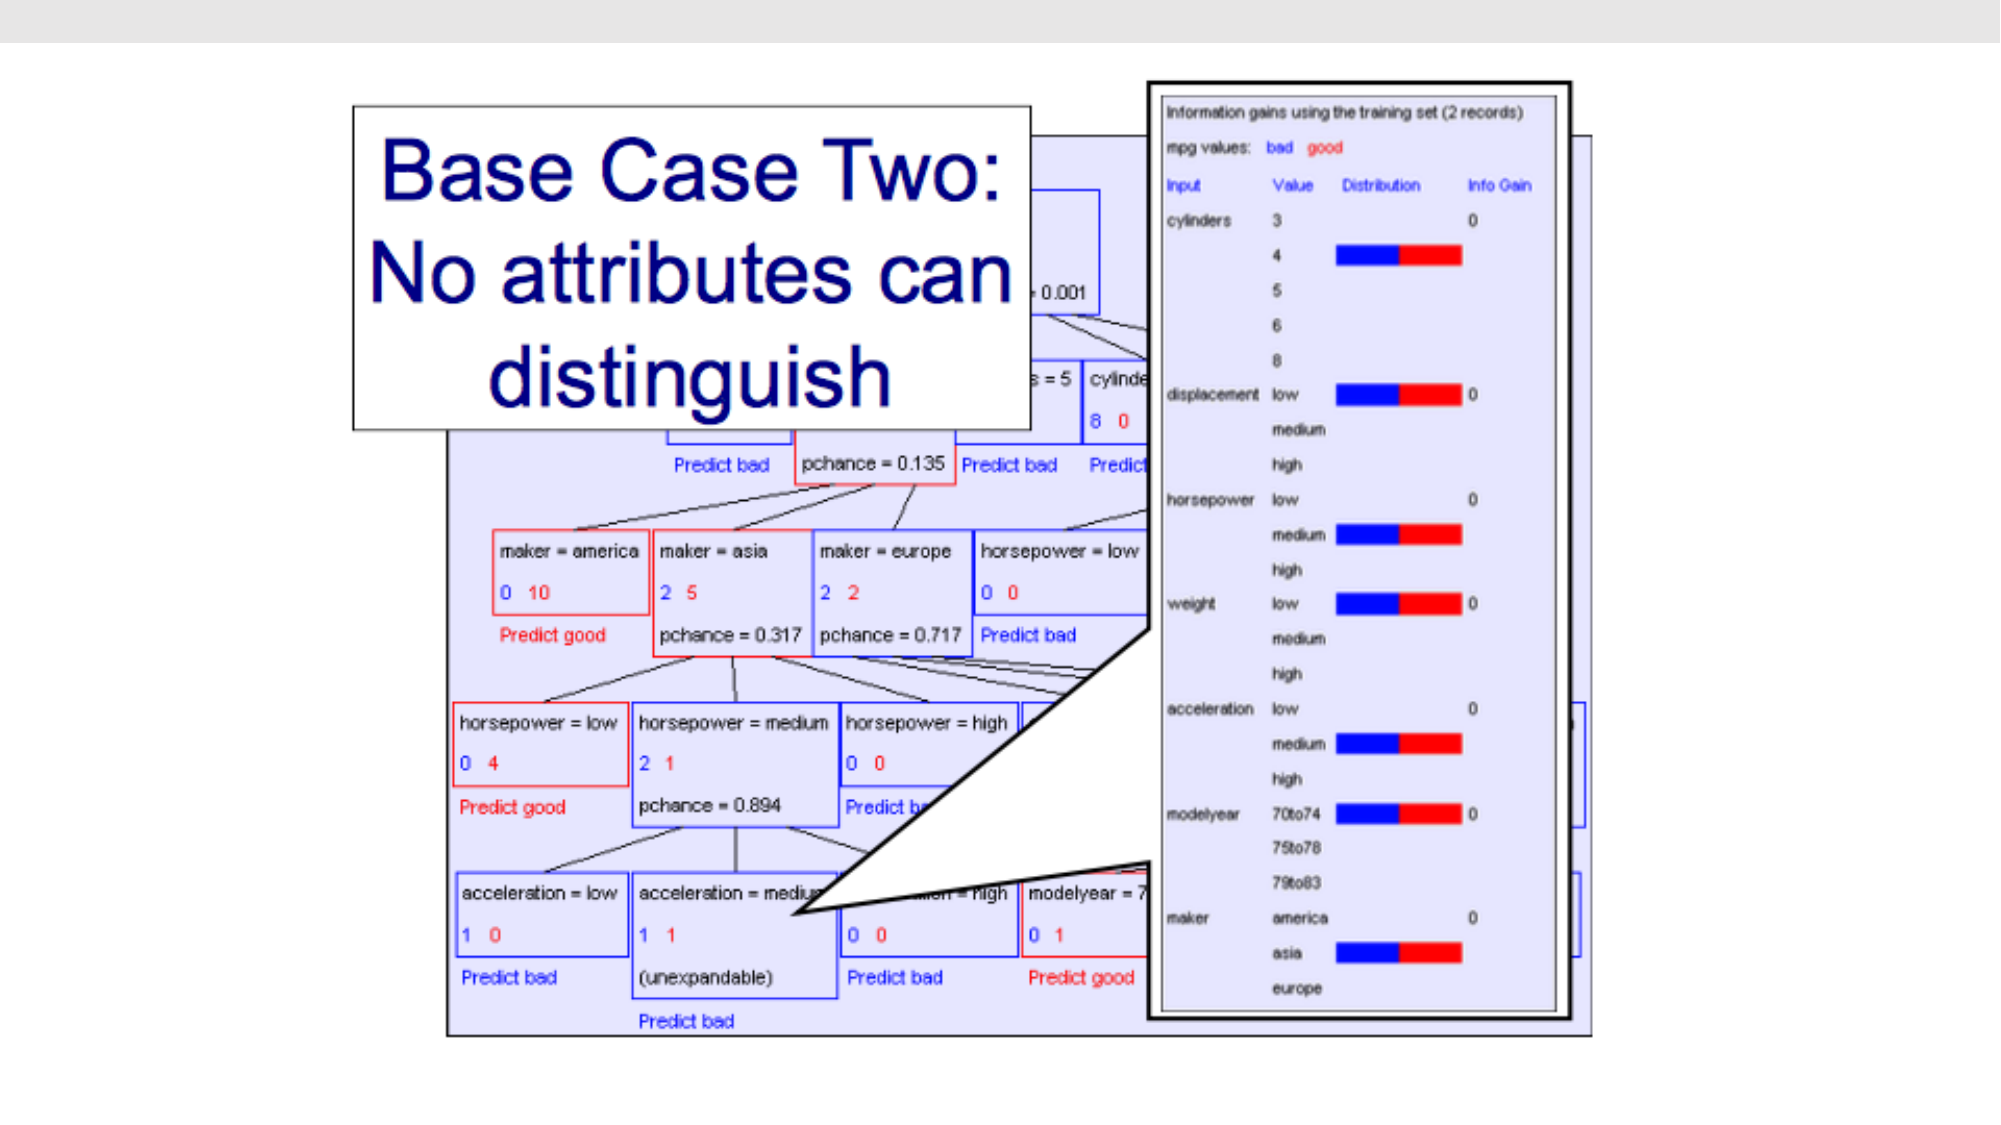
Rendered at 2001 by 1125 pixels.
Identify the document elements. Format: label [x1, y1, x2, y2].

text_box [0, 0, 2000, 44]
picture [307, 51, 1693, 1073]
